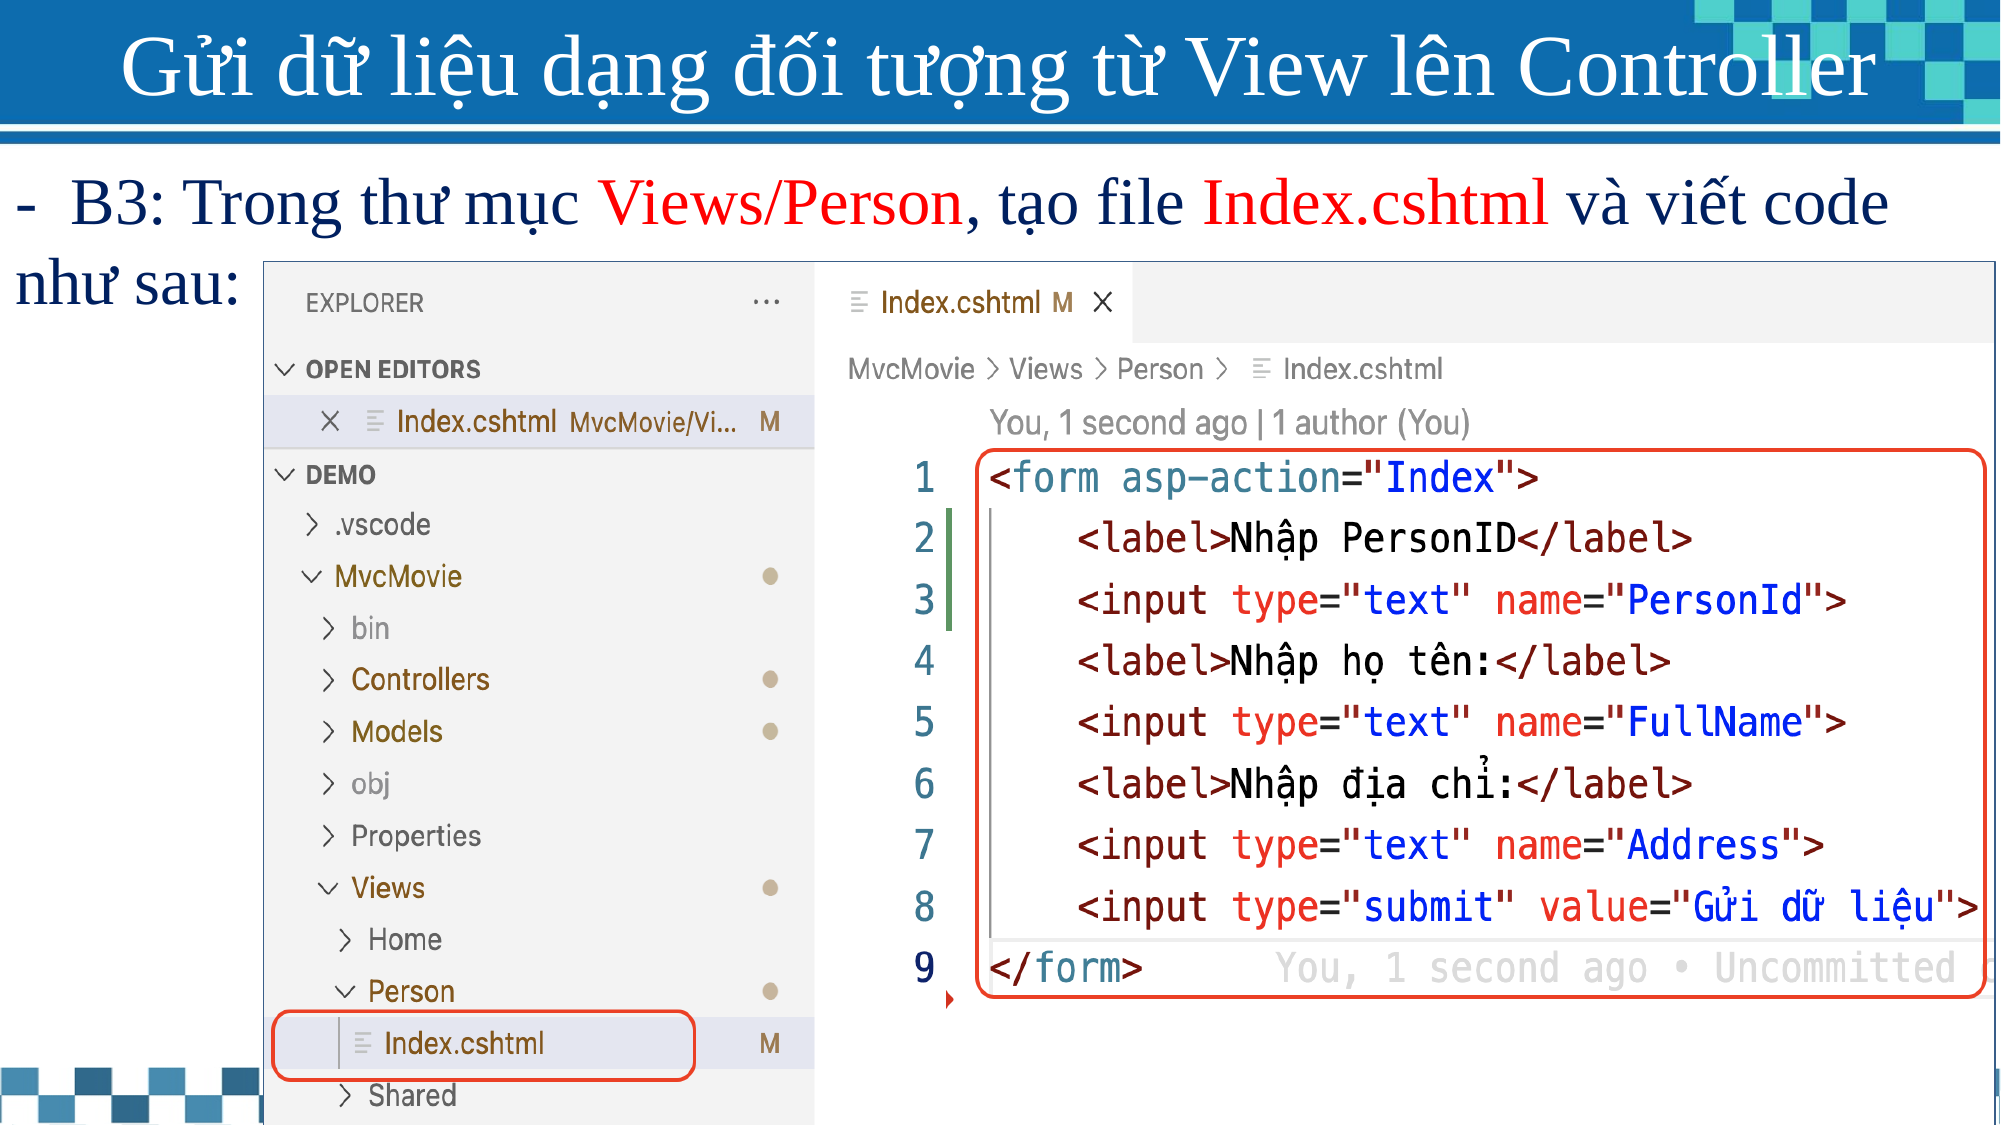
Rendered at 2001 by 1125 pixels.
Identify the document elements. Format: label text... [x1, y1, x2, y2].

list - B3: Trong thư mục Views/Person, tạo file Index.cshtml và viết code như sau: [0, 149, 1995, 350]
picture [0, 100, 2001, 1125]
title Gửi dữ liệu dạng đối tượng từ View lên Controller [0, 0, 2000, 121]
picture [0, 262, 1995, 1125]
